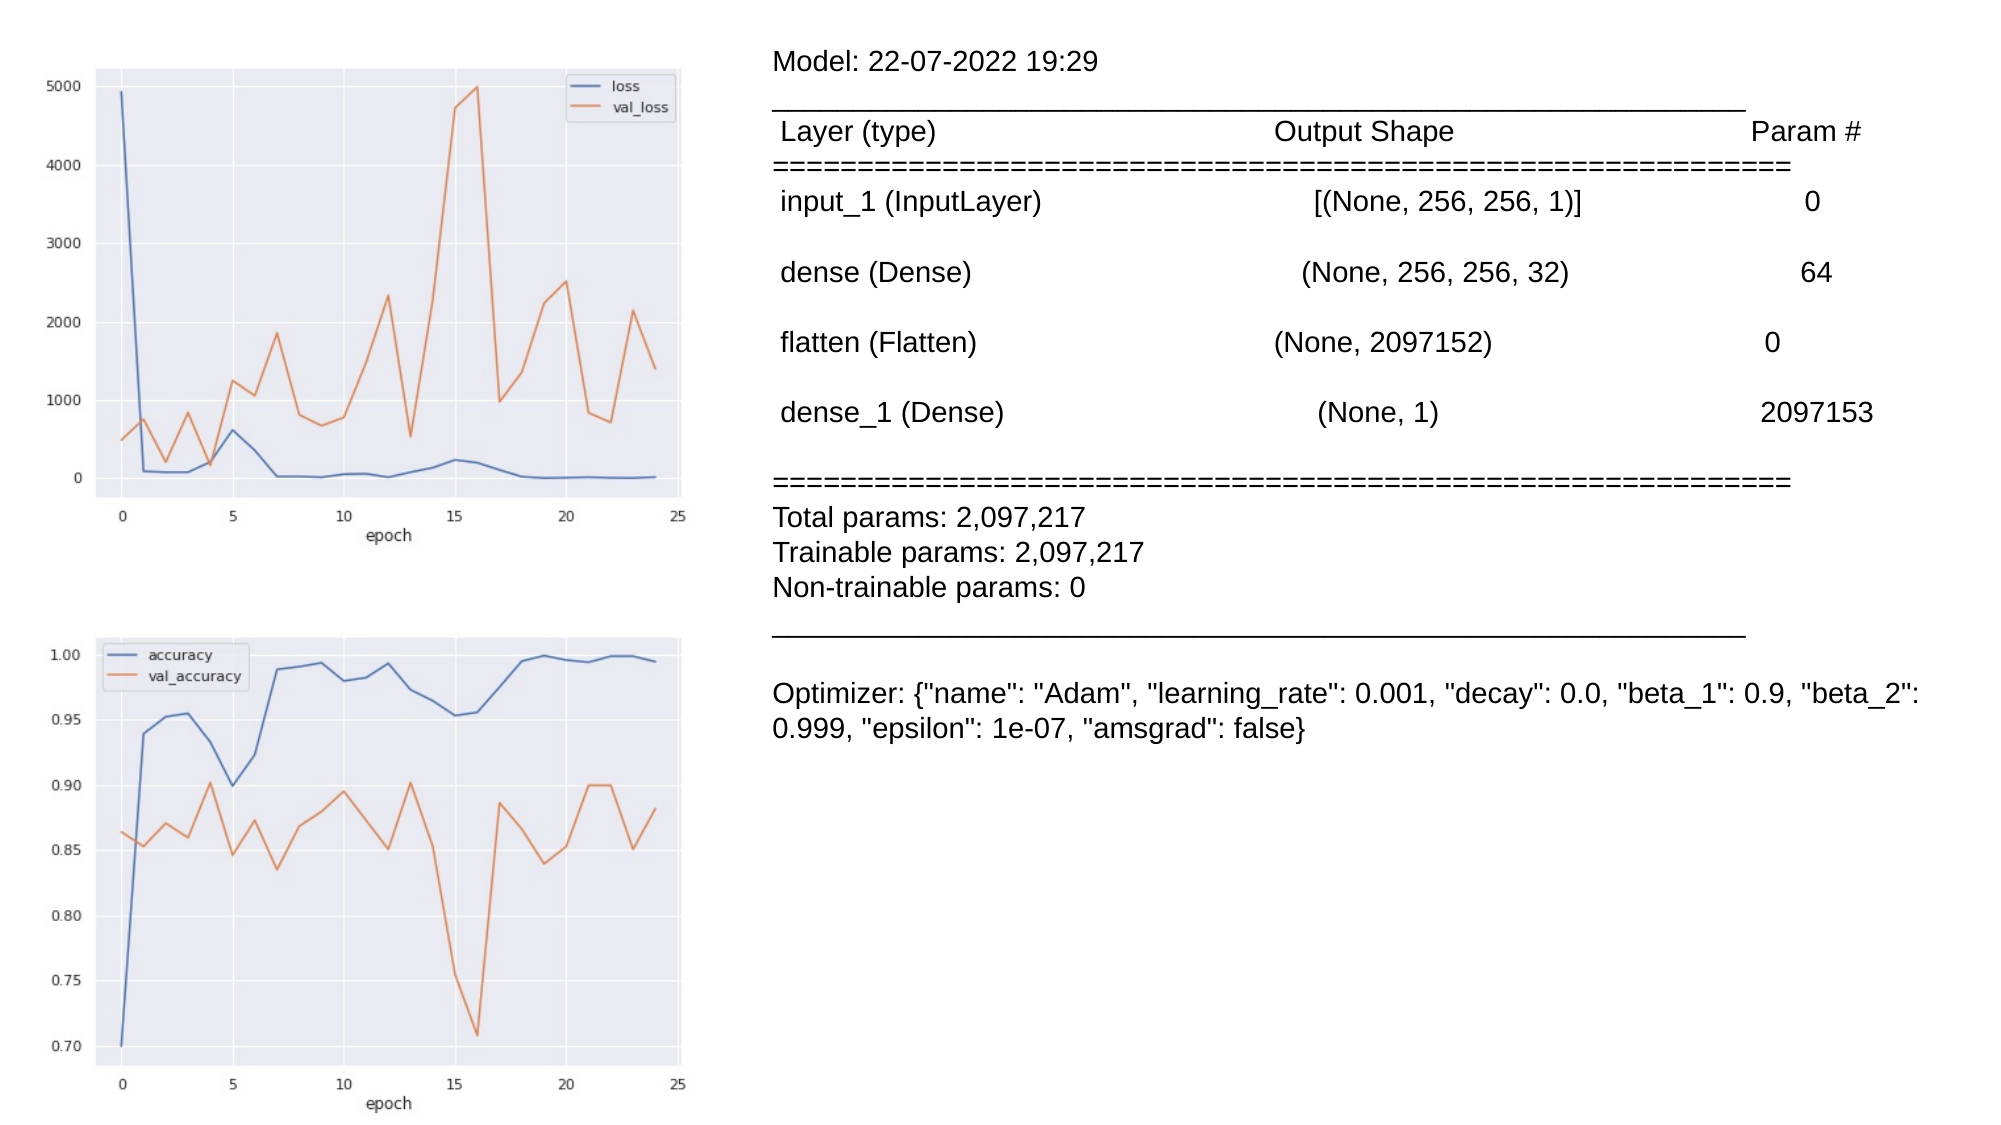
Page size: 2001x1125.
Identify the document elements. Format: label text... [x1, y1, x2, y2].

text_box Model: 22-07-2022 19:29 ____________________________________________________________ Layer (type) Output Shape Param # ============================================================ input_1 (InputLayer) [(None, 256, 256, 1)] 0 dense (Dense) (None, 256, 256, 32) 64 flatten (Flatten) (None, 2097152) 0 dense_1 (Dense) (None, 1) 2097153 ============================================================ Total params: 2,097,217 Trainable params: 2,097,217 Non-trainable params: 0 ____________________________________________________________ Optimizer: {"name": "Adam", "learning_rate": 0.001, "decay": 0.0, "beta_1": 0.9, "beta_2": 0.999, "epsilon": 1e-07, "amsgrad": false} [759, 0, 2000, 1125]
picture [0, 0, 758, 1125]
